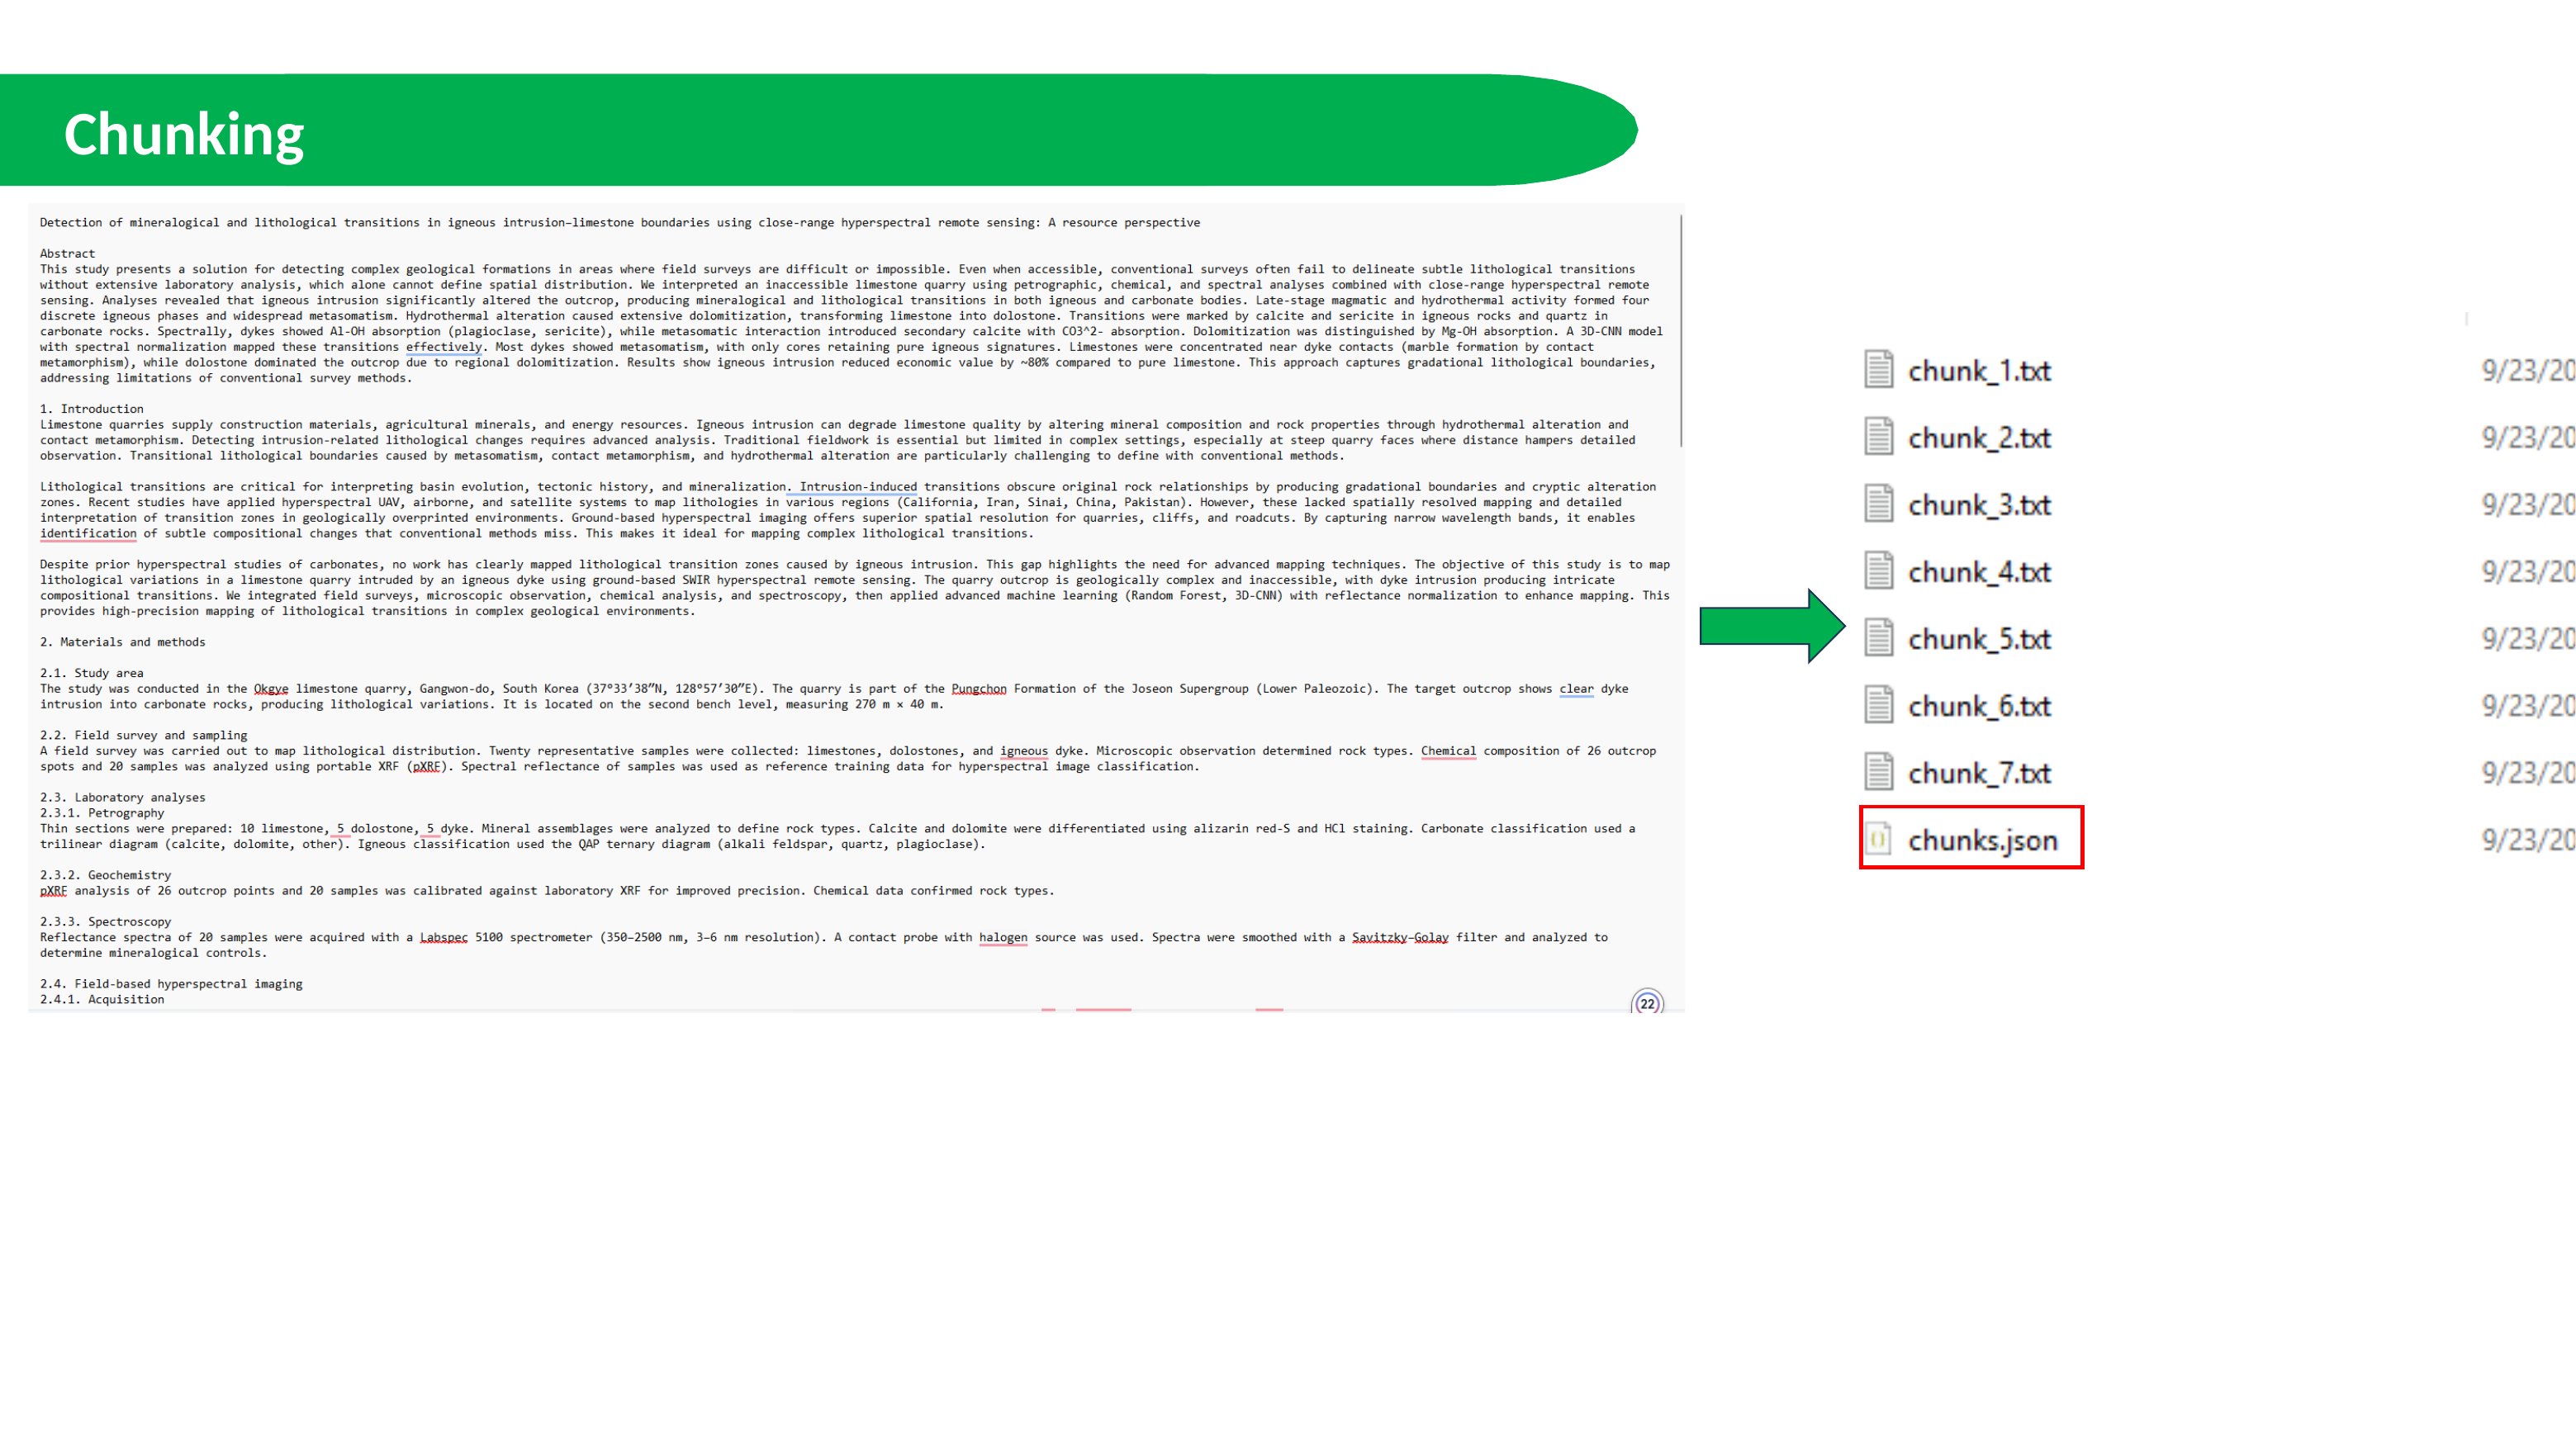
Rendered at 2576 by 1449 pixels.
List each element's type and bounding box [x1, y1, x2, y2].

picture [28, 203, 1686, 1013]
text_box [0, 73, 1639, 187]
text_box [1700, 588, 1847, 665]
picture [1861, 312, 2576, 868]
